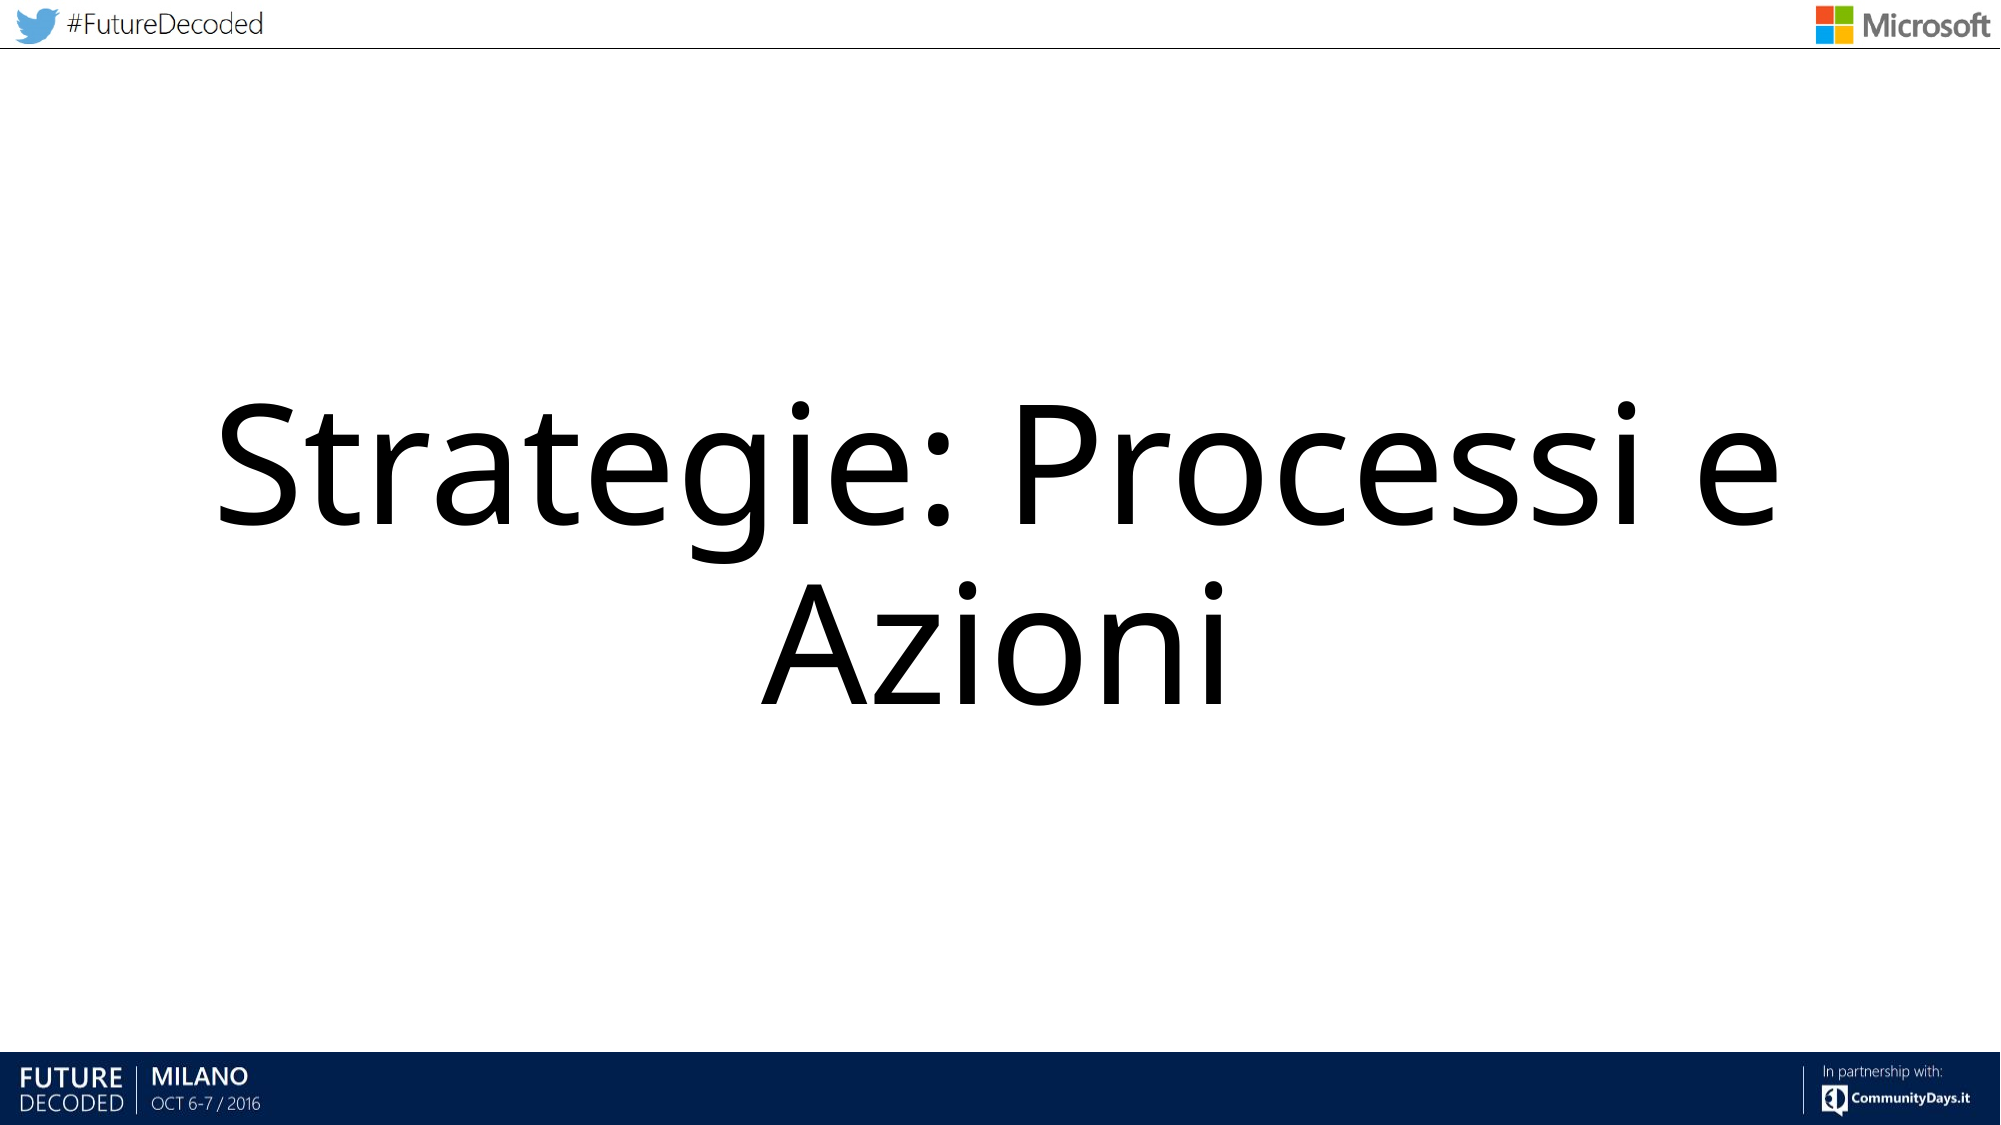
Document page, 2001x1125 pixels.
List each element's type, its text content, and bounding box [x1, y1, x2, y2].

picture [0, 0, 268, 48]
title Strategie: Processi e Azioni [136, 280, 1862, 749]
picture [0, 1052, 2000, 1125]
picture [1812, 0, 2000, 48]
